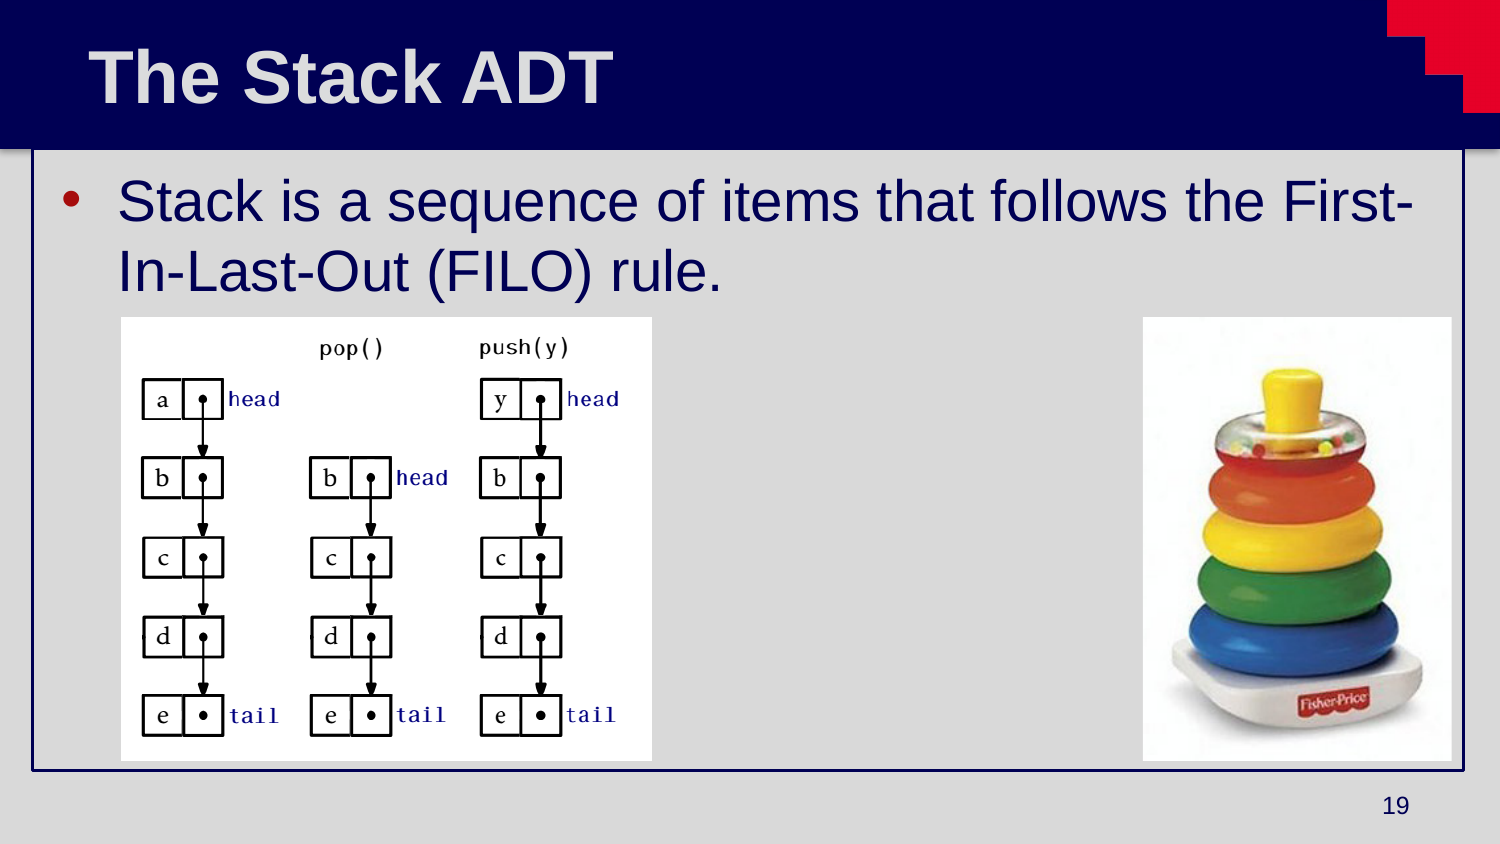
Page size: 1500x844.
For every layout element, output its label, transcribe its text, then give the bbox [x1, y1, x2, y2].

list Stack is a sequence of items that follows the First-In-Last-Out (FILO) rule. [31, 146, 1465, 772]
picture [1387, 0, 1500, 113]
picture [1142, 317, 1452, 761]
title The Stack ADT [0, 0, 1356, 150]
picture [120, 317, 652, 761]
slide_number 19 [1074, 782, 1425, 827]
